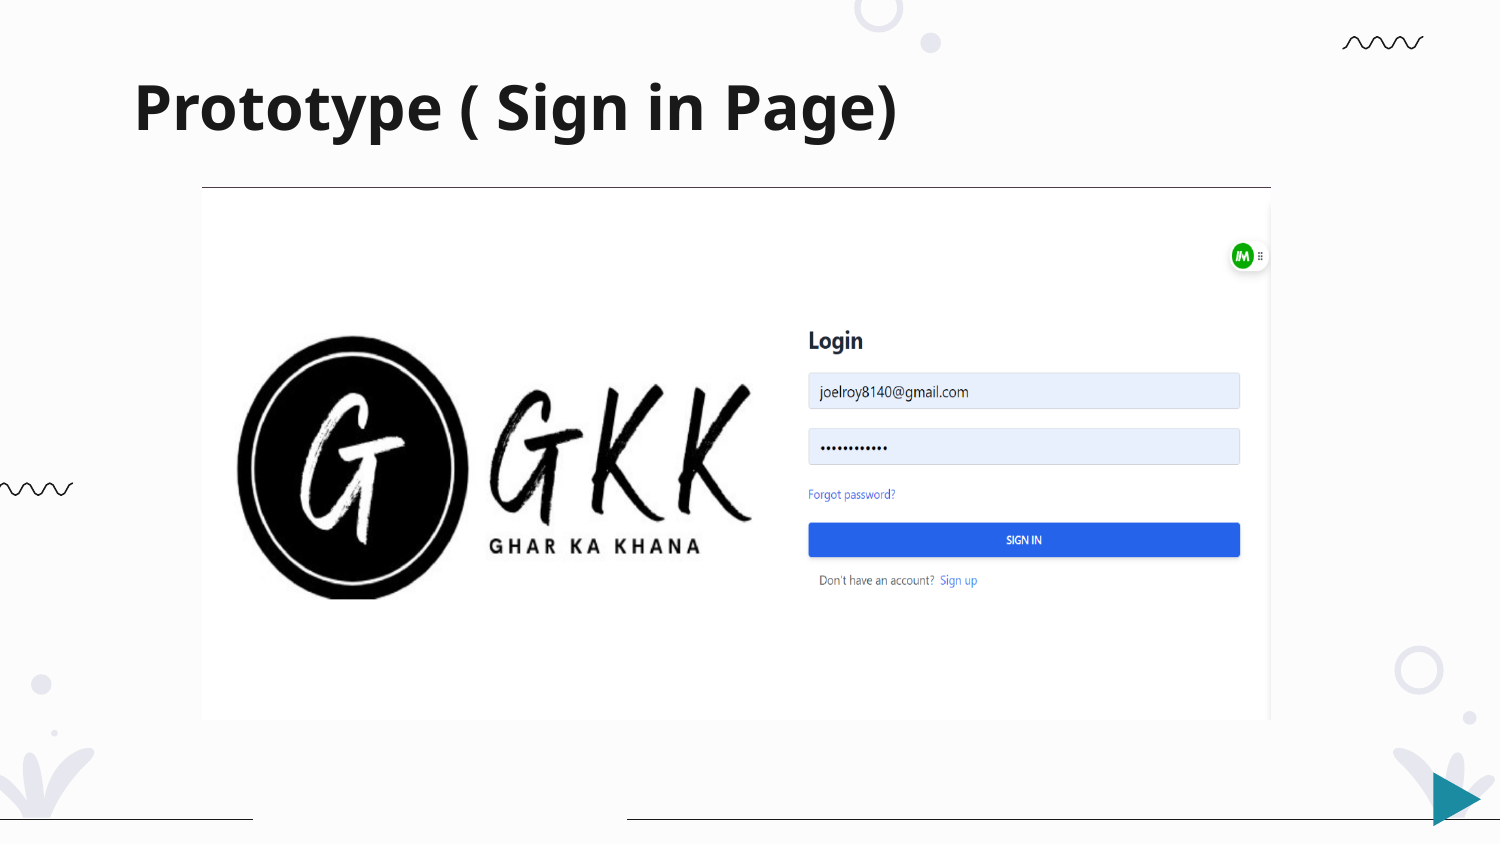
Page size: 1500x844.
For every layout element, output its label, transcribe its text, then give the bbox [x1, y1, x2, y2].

picture [202, 187, 1271, 720]
text_box [1431, 770, 1484, 829]
title Prototype ( Sign in Page) [118, 52, 1382, 147]
